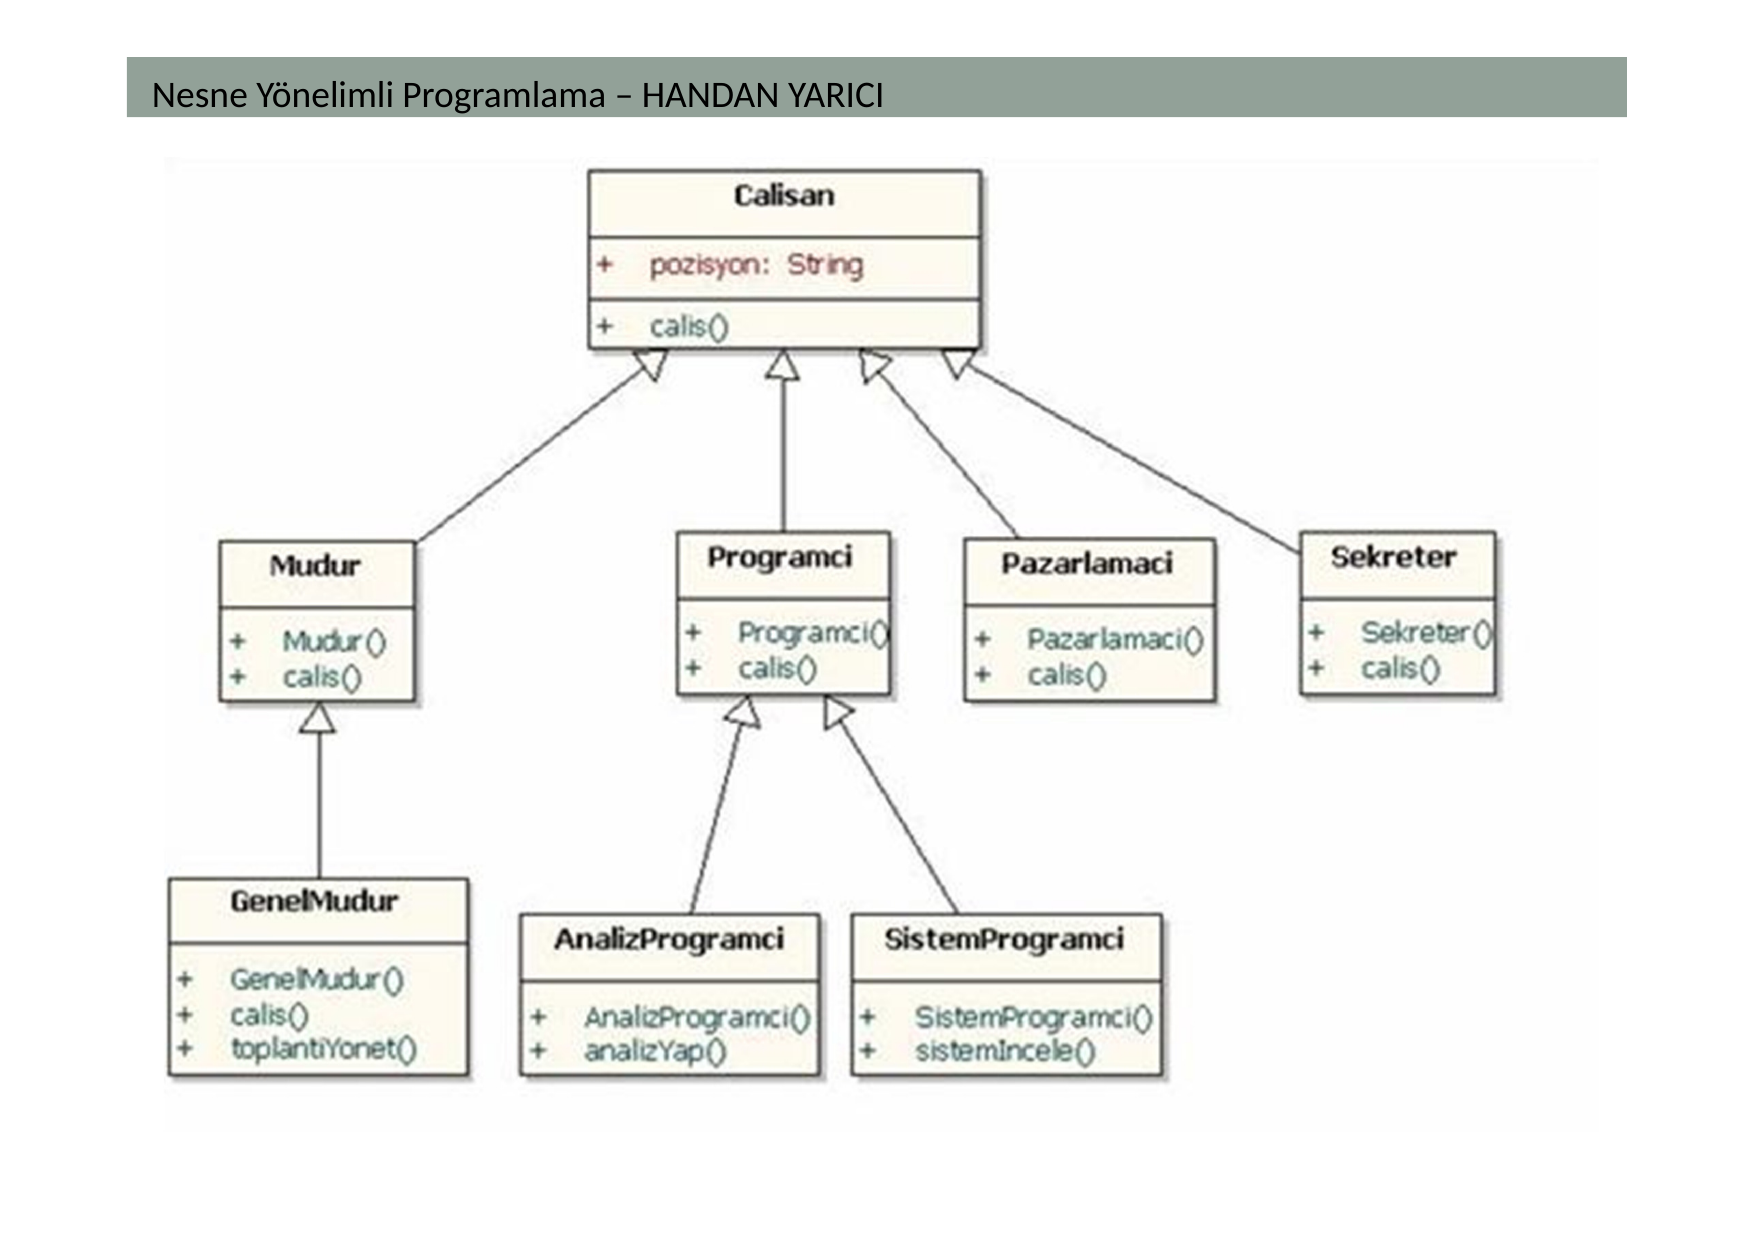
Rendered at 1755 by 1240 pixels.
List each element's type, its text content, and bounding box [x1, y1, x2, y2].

text_box Nesne Yönelimli Programlama – HANDAN YARICI [137, 62, 901, 123]
text_box [163, 156, 1599, 1132]
